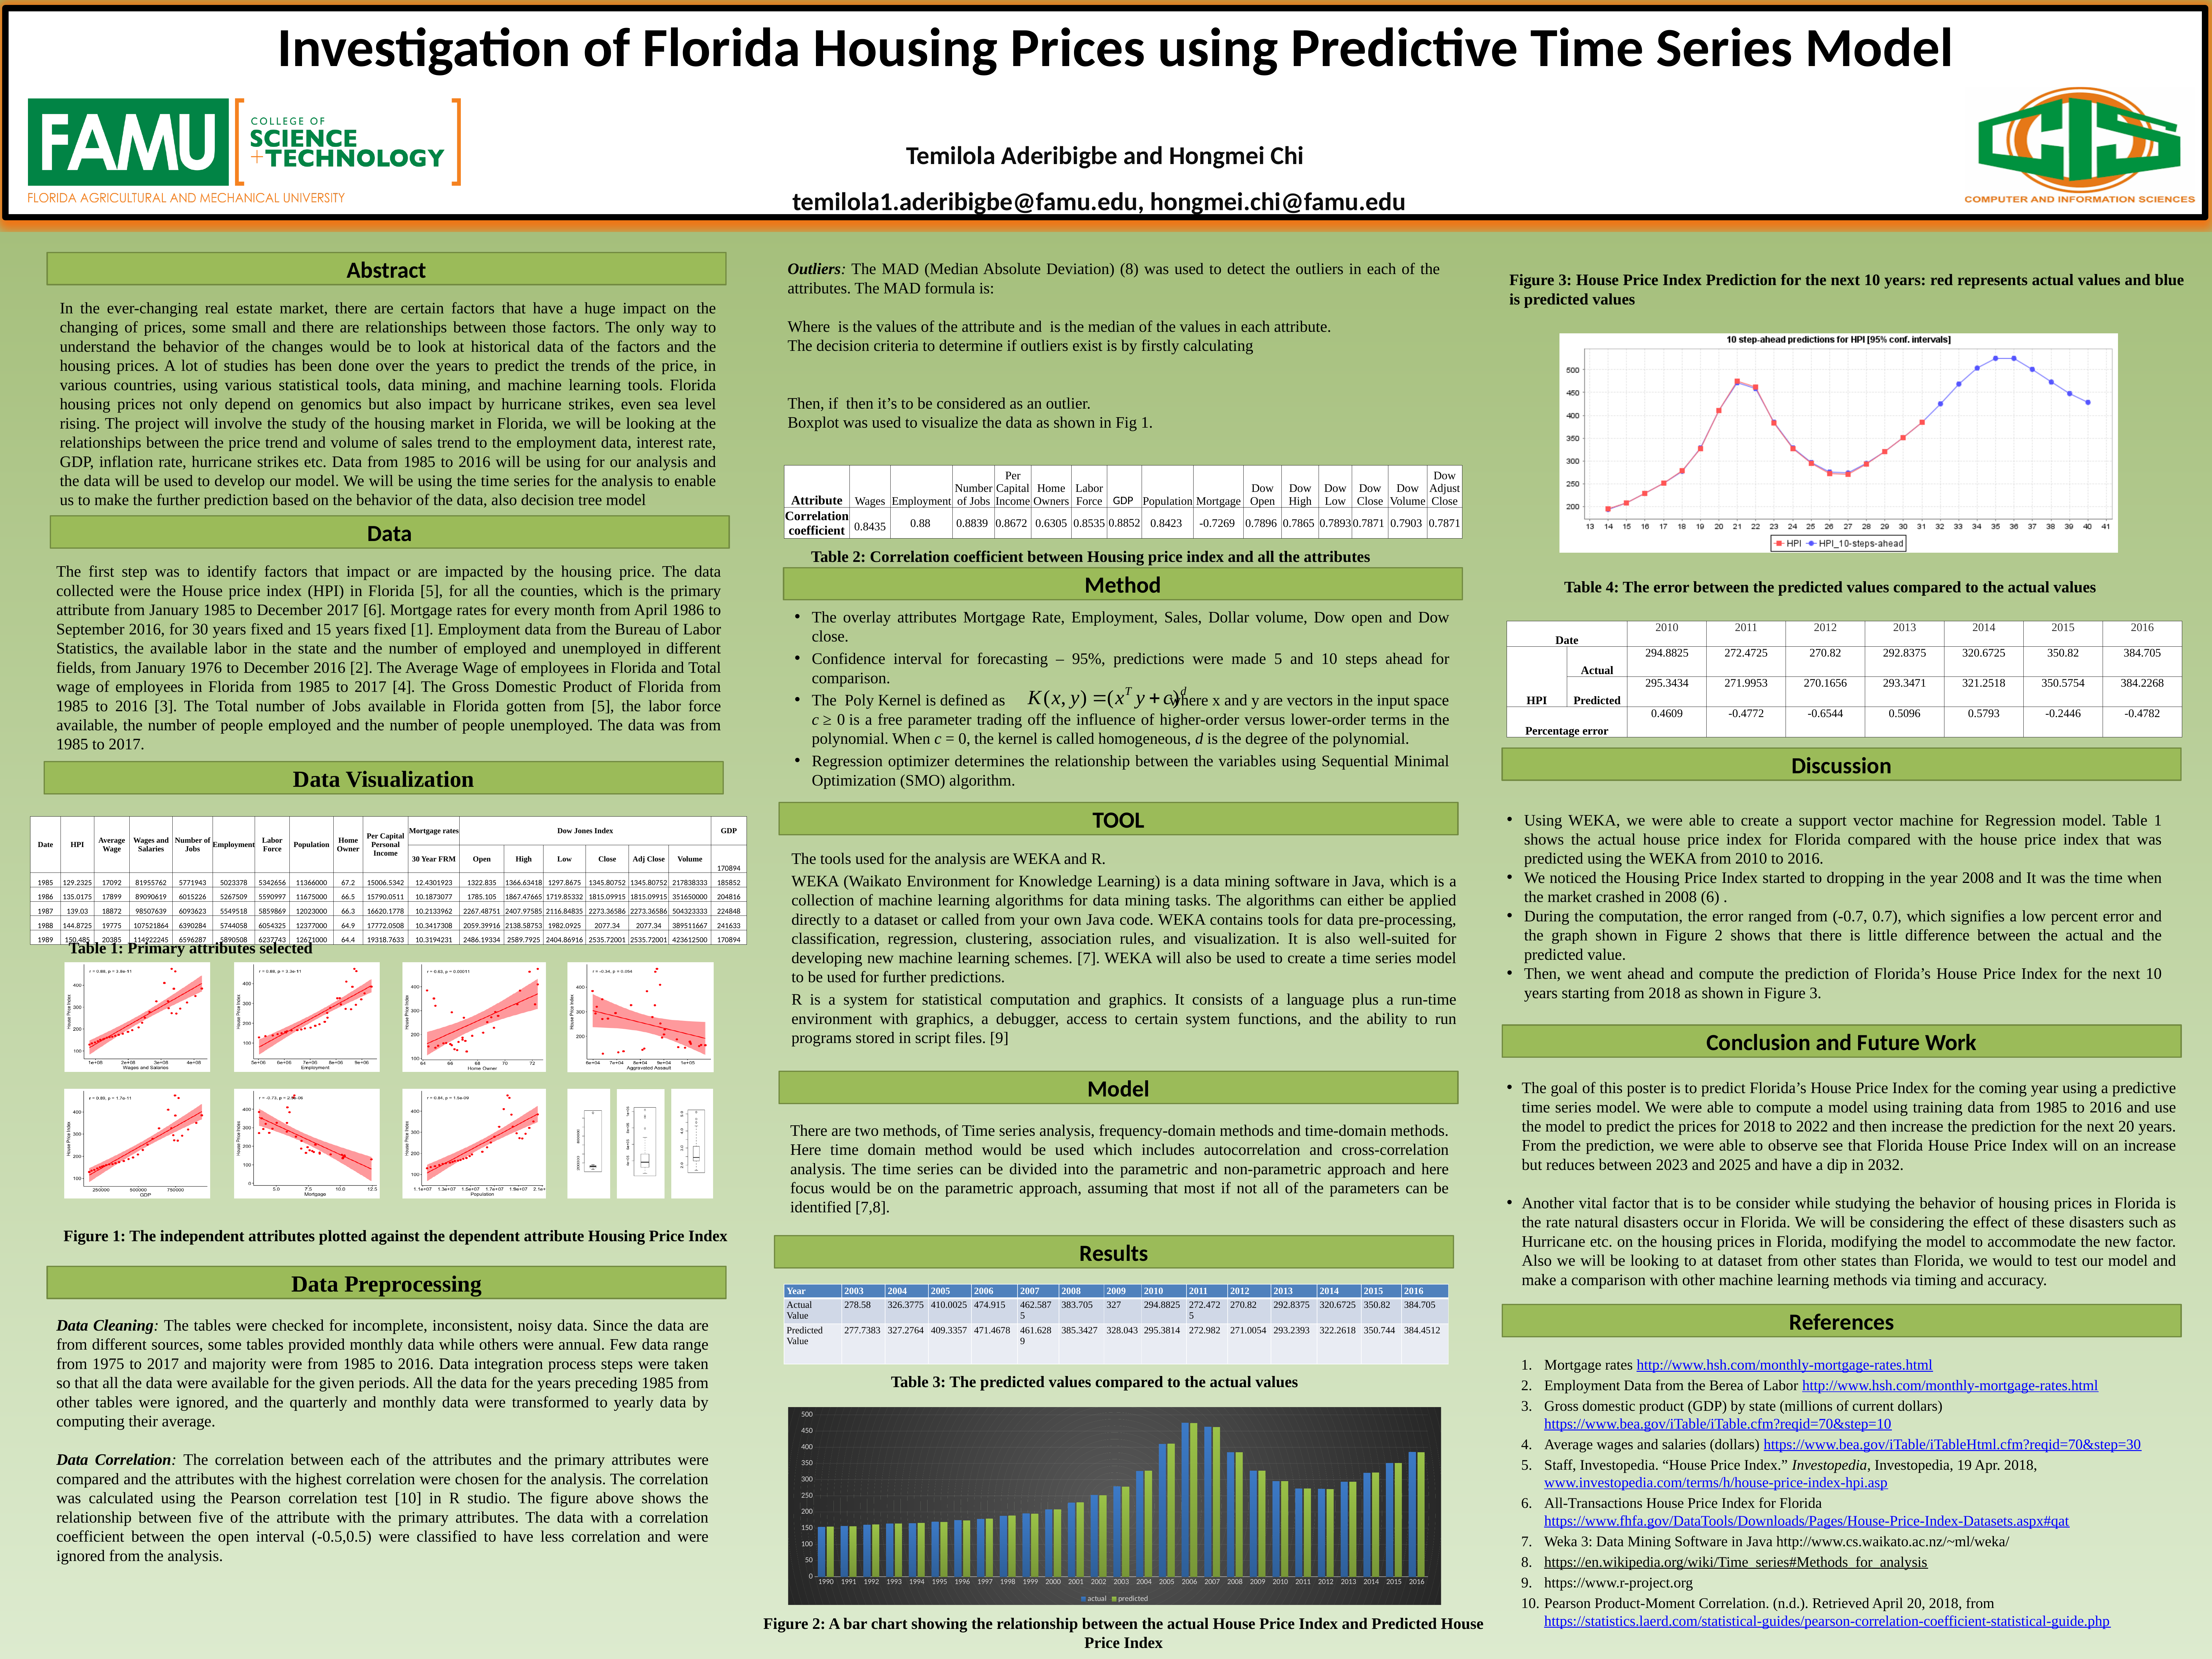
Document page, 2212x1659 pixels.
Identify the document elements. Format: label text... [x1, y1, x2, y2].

table_cell 1815.09915 [586, 887, 629, 889]
table_cell 0.7865 [1282, 508, 1319, 538]
table_header Employment [213, 817, 255, 873]
table_header 2007 [1018, 1284, 1059, 1297]
table_cell 135.0175 [61, 890, 94, 901]
picture [617, 1089, 665, 1198]
table_cell 89090619 [130, 887, 172, 889]
picture [64, 1089, 210, 1198]
table_cell 351650000 [669, 890, 711, 901]
table_cell 5771943 [173, 873, 213, 887]
table_cell 328.043 [1104, 1324, 1141, 1364]
table_cell 2273.36586 [629, 902, 669, 916]
picture [402, 962, 546, 1072]
table_cell 0.6305 [1031, 508, 1071, 538]
table_header 2014 [1317, 1284, 1361, 1297]
table_cell 384.2268 [2103, 677, 2182, 707]
text_box Data [50, 543, 730, 549]
table_cell 217838333 [669, 873, 711, 887]
table_cell 5342656 [255, 873, 289, 887]
table_cell 5590997 [255, 887, 289, 889]
text_box There are two methods, of Time series analysis, frequency-domain methods and time-domain methods. Here time domain method would be used which includes autocorrelation and cross-correlation analysis. The time series can be divided into the parametric and non-parametric approach and here focus would be on the parametric approach, assuming that most if not all of the parameters can be identified [7,8]. [786, 1117, 1454, 1218]
table_cell 2589.7925 [504, 930, 543, 944]
table_cell 350.82 [1362, 1299, 1401, 1324]
table_cell 385.3427 [1059, 1324, 1104, 1364]
table_header 2015 [1362, 1284, 1401, 1297]
list Figure 1: The independent attributes plotted against the dependent attribute Housing Price Index [46, 1236, 745, 1249]
table_cell 409.3357 [929, 1324, 971, 1364]
text_box Table 1: Primary attributes selected [64, 935, 381, 959]
table_cell 5859869 [255, 902, 289, 916]
table_cell 1867.47665 [504, 887, 543, 889]
table_cell 0.8672 [995, 508, 1031, 538]
table_cell 10.2133962 [408, 902, 459, 916]
table_cell 17772.0508 [363, 916, 408, 930]
table_header Per Capital Income [995, 465, 1031, 507]
table_cell 350.744 [1362, 1324, 1401, 1364]
table_cell 0.7903 [1388, 508, 1427, 538]
table_header 2009 [1104, 1284, 1141, 1297]
table_header Home Owners [1031, 465, 1071, 507]
table_cell 1815.09915 [629, 887, 669, 889]
table_cell 2404.86916 [543, 930, 586, 944]
table_cell 15006.5342 [363, 873, 408, 887]
table_cell 1987 [30, 902, 61, 916]
table_cell 129.2325 [61, 873, 94, 887]
text_box Method [783, 567, 1463, 600]
table_cell 0.4609 [1627, 707, 1706, 737]
table_cell 10.1873077 [408, 890, 459, 901]
table_cell 383.705 [1059, 1299, 1104, 1324]
table_cell 81955762 [130, 873, 172, 887]
table_header Dow Adjust Close [1427, 465, 1462, 507]
table_cell 139.03 [61, 902, 94, 916]
table_cell 1867.47665 [504, 890, 543, 901]
picture [65, 962, 210, 1072]
table_cell 0.8852 [1107, 508, 1142, 538]
table_header Employment [891, 465, 952, 507]
table_cell 2077.34 [629, 916, 669, 930]
table_cell 389511667 [669, 916, 711, 930]
table_cell Adj Close [629, 845, 669, 873]
text_box The first step was to identify factors that impact or are impacted by the housing price. The data collected were the House price index (HPI) in Florida [5], for all the counties, which is the primary attribute from January 1985 to December 2017 [6]. Mortgage rates for every month from April 1986 to September 2016, for 30 years fixed and 15 years fixed [1]. Employment data from the Bureau of Labor Statistics, the available labor in the state and the number of employed and unemployed in different fields, from January 1976 to December 2016 [2]. The Average Wage of employees in Florida and Total wage of employees in Florida from 1985 to 2017 [4]. The Gross Domestic Product of Florida from 1985 to 2016 [3]. The Total number of Jobs available in Florida gotten from [5], the labor force available, the number of people employed and the number of people unemployed. The data was from 1985 to 2017. [52, 559, 726, 755]
table_cell 5549518 [213, 902, 255, 916]
table_cell 0.8535 [1072, 508, 1107, 538]
table_header Number of Jobs [173, 817, 213, 873]
table_cell 204816 [711, 887, 747, 889]
table_cell 322.2618 [1317, 1324, 1361, 1364]
text_box Data [50, 515, 730, 543]
table_cell 474.915 [972, 1299, 1017, 1324]
table_cell 1988 [30, 916, 61, 930]
list The overlay attributes Mortgage Rate, Employment, Sales, Dollar volume, Dow open and Dow close. Confidence interval for forecasting – 95%, predictions were made 5 and 10 steps ahead for comparison. The Poly Kernel is defined as where x and y are vectors in the input space c ≥ 0 is a free parameter trading off the influence of higher-order versus lower-order terms in the polynomial. When c = 0, the kernel is called homogeneous, d is the degree of the polynomial. Regression optimizer determines the relationship between the variables using Sequential Minimal Optimization (SMO) algorithm. [783, 716, 1461, 805]
table_header Dow Low [1319, 465, 1352, 507]
table_header Number of Jobs [953, 465, 994, 507]
table_header GDP [711, 817, 747, 845]
table_cell 272.4725 [1707, 647, 1786, 677]
table_cell 2273.36586 [586, 902, 629, 916]
text_box Investigation of Florida Housing Prices using Predictive Time Series Model Temilola Aderibigbe and Hongmei Chi temilola1.aderibigbe@famu.edu, hongmei.chi@famu.edu [5, 8, 2206, 218]
table_cell 10.1873077 [408, 887, 459, 889]
text_box Results [774, 1235, 1454, 1269]
table_cell 271.9953 [1707, 677, 1786, 707]
table_header Wages [850, 465, 890, 507]
table_header Labor Force [255, 817, 289, 873]
table_header 2005 [929, 1284, 971, 1297]
table_cell 410.0025 [929, 1299, 971, 1324]
table_cell Percentage error [1507, 707, 1627, 737]
text_box References [1502, 1304, 2182, 1337]
table_cell 30 Year FRM [408, 845, 459, 873]
table_cell Predicted Value [784, 1324, 841, 1364]
table_header Dow Volume [1388, 465, 1427, 507]
table_cell 320.6725 [1317, 1299, 1361, 1324]
list Figure 1: The independent attributes plotted against the dependent attribute Housing Price Index [46, 1220, 745, 1236]
list Figure 2: A bar chart showing the relationship between the actual House Price Index and Predicted House Price Index [745, 1601, 1502, 1659]
table_cell 1815.09915 [629, 890, 669, 901]
table_cell 6093623 [173, 902, 213, 916]
table_cell 0.8435 [850, 508, 890, 538]
table_cell 270.1656 [1786, 677, 1865, 707]
picture [28, 98, 461, 202]
picture [234, 962, 380, 1072]
table_cell 170894 [711, 930, 747, 944]
table_header Year [784, 1284, 841, 1297]
table_cell 423612500 [669, 930, 711, 944]
table_cell HPI [1507, 647, 1567, 707]
table_cell 5023378 [213, 873, 255, 887]
picture [234, 1089, 380, 1198]
table_cell 0.8839 [953, 508, 994, 538]
table_cell 384.705 [1402, 1299, 1448, 1324]
chart [788, 1407, 1441, 1605]
table_cell 135.0175 [61, 887, 94, 889]
table_header Attribute [784, 465, 849, 507]
table_header Population [290, 817, 333, 873]
table_header 2016 [2103, 621, 2182, 646]
table_cell -0.6544 [1786, 707, 1865, 737]
table_header Dow Close [1352, 465, 1388, 507]
text_box Data Visualization [44, 761, 724, 794]
text_box Discussion [1501, 747, 2182, 781]
table_cell 1785.105 [460, 887, 504, 889]
table_cell 98507639 [130, 902, 172, 916]
table_header Wages and Salaries [130, 817, 172, 873]
table_cell 67.2 [334, 873, 363, 887]
picture [1559, 333, 2118, 553]
table_cell 66.5 [334, 887, 363, 889]
table_cell 2407.97585 [504, 902, 543, 916]
table_cell Volume [669, 845, 711, 873]
text_box Conclusion and Future Work [1502, 1024, 2182, 1058]
table_cell 64.4 [334, 930, 363, 935]
table_cell 0.7896 [1244, 508, 1281, 538]
text_box Using WEKA, we were able to create a support vector machine for Regression model. Table 1 shows the actual house price index for Florida compared with the house price index that was predicted using the WEKA from 2010 to 2016. We noticed the Housing Price Index started to dropping in the year 2008 and It was the time when the market crashed in 2008 (6) . During the computation, the error ranged from (-0.7, 0.7), which signifies a low percent error and the graph shown in Figure 2 shows that there is little difference between the actual and the predicted value. Then, we went ahead and compute the prediction of Florida’s House Price Index for the next 10 years starting from 2018 as shown in Figure 3. [1502, 807, 2167, 1004]
table_cell -0.4772 [1707, 707, 1786, 737]
picture [567, 962, 714, 1072]
table_cell 2077.34 [586, 916, 629, 930]
list The tools used for the analysis are WEKA and R. WEKA (Waikato Environment for Knowledge Learning) is a data mining software in Java, which is a collection of machine learning algorithms for data mining tasks. The algorithms can either be applied directly to a dataset or called from your own Java code. WEKA contains tools for data pre-processing, classification, regression, clustering, association rules, and visualization. It is also well-suited for developing new machine learning schemes. [7]. WEKA will also be used to create a time series model to be used for further predictions. R is a system for statistical computation and graphics. It consists of a language plus a run-time environment with graphics, a debugger, access to certain system functions, and the ability to run programs stored in script files. [9] [787, 890, 1462, 1074]
table_cell -0.4782 [2103, 707, 2182, 737]
table_cell 1815.09915 [586, 890, 629, 901]
table_cell Correlation coefficient [784, 508, 849, 538]
text_box Table 2: Correlation coefficient between Housing price index and all the attributes [806, 543, 1442, 567]
table_cell 0.7871 [1427, 508, 1462, 538]
table_cell 1345.80752 [586, 873, 629, 887]
table_header 2006 [972, 1284, 1017, 1297]
table_cell 293.3471 [1865, 677, 1944, 707]
table_cell 0.88 [891, 508, 952, 538]
table_cell 2267.48751 [460, 902, 504, 916]
picture [671, 1089, 713, 1198]
table_cell 6596287 [173, 930, 213, 935]
table_cell 10.3417308 [408, 916, 459, 930]
table_cell 293.2393 [1271, 1324, 1317, 1364]
table_cell 350.82 [2024, 647, 2103, 677]
table_header 2014 [1944, 621, 2023, 646]
table_cell Actual [1567, 647, 1627, 677]
table_cell Actual Value [784, 1299, 841, 1324]
table_cell 272.4725 [1187, 1299, 1227, 1324]
table_cell 15790.0511 [363, 890, 408, 901]
table_cell 384.4512 [1402, 1324, 1448, 1364]
table_cell 5267509 [213, 890, 255, 901]
table_cell 295.3814 [1142, 1324, 1186, 1364]
table_cell 12377000 [290, 916, 333, 930]
table_cell 19318.7633 [363, 930, 408, 944]
table_cell 321.2518 [1944, 677, 2023, 707]
table_cell 11675000 [290, 890, 333, 901]
table_cell 204816 [711, 890, 747, 901]
table_header Labor Force [1072, 465, 1107, 507]
table_cell 224848 [711, 902, 747, 916]
table_cell 271.0054 [1228, 1324, 1271, 1364]
table_cell -0.2446 [2024, 707, 2103, 737]
table_header 2010 [1627, 621, 1706, 646]
table_header 2013 [1271, 1284, 1317, 1297]
table_cell 11366000 [290, 873, 333, 887]
list Mortgage rates http://www.hsh.com/monthly-mortgage-rates.html Employment Data from the Berea of Labor http://www.hsh.com/monthly-mortgage-rates.html Gross domestic product (GDP) by state (millions of current dollars) https://www.bea.gov/iTable/iTable.cfm?reqid=70&step=10 Average wages and salaries (dollars) https://www.bea.gov/iTable/iTableHtml.cfm?reqid=70&step=30 Staff, Investopedia. “House Price Index.” Investopedia, Investopedia, 19 Apr. 2018, www.investopedia.com/terms/h/house-price-index-hpi.asp All-Transactions House Price Index for Florida https://www.fhfa.gov/DataTools/Downloads/Pages/House-Price-Index-Datasets.aspx#qat Weka 3: Data Mining Software in Java http://www.cs.waikato.ac.nz/~ml/weka/ https://en.wikipedia.org/wiki/Time_series#Methods_for_analysis https://www.r-project.org Pearson Product-Moment Correlation. (n.d.). Retrieved April 20, 2018, from https://statistics.laerd.com/statistical-guides/pearson-correlation-coefficient-statistical-guide.php [1509, 1343, 2174, 1653]
table_cell 1986 [30, 887, 61, 889]
table_cell 278.58 [842, 1299, 885, 1324]
table_header 2004 [885, 1284, 928, 1297]
table_cell 89090619 [130, 890, 172, 901]
table_cell 384.705 [2103, 647, 2182, 677]
table_header Per Capital Personal Income [363, 817, 408, 873]
table_cell 295.3434 [1627, 677, 1706, 707]
table_cell 1345.80752 [629, 873, 669, 887]
table_header HPI [61, 817, 94, 873]
table_cell Close [586, 845, 629, 873]
table_cell 294.8825 [1627, 647, 1706, 677]
table_header 2013 [1865, 621, 1944, 646]
table_cell 6390284 [173, 916, 213, 930]
table_header 2008 [1059, 1284, 1104, 1297]
text_box Abstract [46, 252, 727, 285]
table_cell 2535.72001 [629, 930, 669, 944]
table_cell 241633 [711, 916, 747, 930]
text_box Model [779, 1071, 1459, 1104]
table_cell 270.82 [1786, 647, 1865, 677]
table_cell 2486.19334 [460, 930, 504, 944]
table_cell 350.5754 [2024, 677, 2103, 707]
table_cell 1322.835 [460, 873, 504, 887]
table_cell 461.6289 [1018, 1324, 1059, 1364]
table_cell 0.5096 [1865, 707, 1944, 737]
table_cell 17899 [94, 887, 129, 889]
table_cell Low [543, 845, 586, 873]
table_cell 185852 [711, 873, 747, 887]
table_cell 12023000 [290, 902, 333, 916]
table_cell 1719.85332 [543, 890, 586, 901]
table_cell 17899 [94, 890, 129, 901]
list In the ever-changing real estate market, there are certain factors that have a huge impact on the changing of prices, some small and there are relationships between those factors. The only way to understand the behavior of the changes would be to look at historical data of the factors and the housing prices. A lot of studies has been done over the years to predict the trends of the price, in various countries, using various statistical tools, data mining, and machine learning tools. Florida housing prices not only depend on genomics but also impact by hurricane strikes, even sea level rising. The project will involve the study of the housing market in Florida, we will be looking at the relationships between the price trend and volume of sales trend to the employment data, interest rate, GDP, inflation rate, hurricane strikes etc. Data from 1985 to 2016 will be using for our analysis and the data will be used to develop our model. We will be using the time series for the analysis to enable us to make the further prediction based on the behavior of the data, also decision tree model [48, 286, 728, 524]
table_cell 11675000 [290, 887, 333, 889]
table_cell 1719.85332 [543, 887, 586, 889]
list The overlay attributes Mortgage Rate, Employment, Sales, Dollar volume, Dow open and Dow close. Confidence interval for forecasting – 95%, predictions were made 5 and 10 steps ahead for comparison. The Poly Kernel is defined as where x and y are vectors in the input space c ≥ 0 is a free parameter trading off the influence of higher-order versus lower-order terms in the polynomial. When c = 0, the kernel is called homogeneous, d is the degree of the polynomial. Regression optimizer determines the relationship between the variables using Sequential Minimal Optimization (SMO) algorithm. [783, 600, 1461, 716]
table_header Date [30, 817, 61, 873]
table_header 2012 [1228, 1284, 1271, 1297]
table_cell 0.8423 [1142, 508, 1193, 538]
table_cell 6015226 [173, 887, 213, 889]
table_cell 326.3775 [885, 1299, 928, 1324]
table_header Population [1142, 465, 1193, 507]
table_cell 5890508 [213, 930, 255, 935]
table_header 2011 [1187, 1284, 1227, 1297]
table_cell 0.7871 [1352, 508, 1388, 538]
table_header Date [1507, 621, 1627, 646]
table_cell High [504, 845, 543, 873]
table_cell -0.7269 [1194, 508, 1243, 538]
text_box The goal of this poster is to predict Florida’s House Price Index for the coming year using a predictive time series model. We were able to compute a model using training data from 1985 to 2016 and use the model to predict the prices for 2018 to 2022 and then increase the prediction for the next 20 years. From the prediction, we were able to observe see that Florida House Price Index will on an increase but reduces between 2023 and 2025 and have a dip in 2032. Another vital factor that is to be consider while studying the behavior of housing prices in Florida is the rate natural disasters occur in Florida. We will be considering the effect of these disasters such as Hurricane etc. on the housing prices in Florida, modifying the model to accommodate the new factor. Also we will be looking to at dataset from other states than Florida, we would to test our model and make a comparison with other machine learning methods via timing and accuracy. [1502, 1075, 2181, 1291]
table_cell 277.7383 [842, 1324, 885, 1364]
table_cell 504323333 [669, 902, 711, 916]
table_cell 15790.0511 [363, 887, 408, 889]
table_header Average Wage [94, 817, 129, 873]
table_cell 1297.8675 [543, 873, 586, 887]
table_cell 2059.39916 [460, 916, 504, 930]
table_header 2011 [1707, 621, 1786, 646]
table_cell 0.5793 [1944, 707, 2023, 737]
table_cell 12.4301923 [408, 873, 459, 887]
table_cell 6015226 [173, 890, 213, 901]
table_cell 2535.72001 [586, 930, 629, 944]
table_header Home Owner [334, 817, 363, 873]
table_cell 66.5 [334, 890, 363, 901]
table_cell 270.82 [1228, 1299, 1271, 1324]
table_cell 20385 [94, 930, 129, 935]
table_cell 10.3194231 [408, 930, 459, 944]
table_header Mortgage rates [408, 817, 459, 845]
table_cell 1982.0925 [543, 916, 586, 930]
picture [402, 1089, 546, 1198]
text_box Data Cleaning: The tables were checked for incomplete, inconsistent, noisy data. Since the data are from different sources, some tables provided monthly data while others were annual. Few data range from 1975 to 2017 and majority were from 1985 to 2016. Data integration process steps were taken so that all the data were available for the given periods. All the data for the years preceding 1985 from other tables were ignored, and the quarterly and monthly data were transformed to yearly data by computing their average. Data Correlation: The correlation between each of the attributes and the primary attributes were compared and the attributes with the highest correlation were chosen for the analysis. The correlation was calculated using the Pearson correlation test [10] in R studio. The figure above shows the relationship between five of the attribute with the primary attributes. The data with a correlation coefficient between the open interval (-0.5,0.5) were classified to have less correlation and were ignored from the analysis. [52, 1312, 714, 1605]
picture [1965, 87, 2195, 202]
table_header Dow Jones Index [460, 817, 711, 845]
table_cell 5267509 [213, 887, 255, 889]
table_cell 0.7893 [1319, 508, 1352, 538]
table_cell 114922245 [130, 930, 172, 935]
table_cell 66.3 [334, 902, 363, 916]
table_cell 320.6725 [1944, 647, 2023, 677]
table_cell 144.8725 [61, 916, 94, 930]
table_cell 16620.1778 [363, 902, 408, 916]
table_header 2012 [1786, 621, 1865, 646]
table_cell 327.2764 [885, 1324, 928, 1364]
table_cell 5744058 [213, 916, 255, 930]
picture [567, 1089, 610, 1198]
table_header 2015 [2024, 621, 2103, 646]
table_cell 2138.58753 [504, 916, 543, 930]
table_cell 17092 [94, 873, 129, 887]
table_cell Open [460, 845, 504, 873]
table_cell 19775 [94, 916, 129, 930]
table_cell 6054325 [255, 916, 289, 930]
table_cell 1785.105 [460, 890, 504, 901]
table_cell 327 [1104, 1299, 1141, 1324]
table_cell 18872 [94, 902, 129, 916]
text_box Table 4: The error between the predicted values compared to the actual values [1559, 574, 2134, 598]
text_box Data Preprocessing [46, 1266, 727, 1299]
table_cell 1985 [30, 873, 61, 887]
table_cell 462.5875 [1018, 1299, 1059, 1324]
table_header Dow Open [1244, 465, 1281, 507]
table_cell 2116.84835 [543, 902, 586, 916]
table_cell 12671000 [290, 930, 333, 935]
table_cell 6237743 [255, 930, 289, 935]
table_cell 107521864 [130, 916, 172, 930]
table_cell 150.485 [61, 930, 94, 944]
table_cell 471.4678 [972, 1324, 1017, 1364]
table_cell 64.9 [334, 916, 363, 930]
table_cell 294.8825 [1142, 1299, 1186, 1324]
table_cell 1989 [30, 930, 61, 944]
list The tools used for the analysis are WEKA and R. WEKA (Waikato Environment for Knowledge Learning) is a data mining software in Java, which is a collection of machine learning algorithms for data mining tasks. The algorithms can either be applied directly to a dataset or called from your own Java code. WEKA contains tools for data pre-processing, classification, regression, clustering, association rules, and visualization. It is also well-suited for developing new machine learning schemes. [7]. WEKA will also be used to create a time series model to be used for further predictions. R is a system for statistical computation and graphics. It consists of a language plus a run-time environment with graphics, a debugger, access to certain system functions, and the ability to run programs stored in script files. [9] [787, 843, 1462, 889]
text_box Figure 3: House Price Index Prediction for the next 10 years: red represents actual values and blue is predicted values [1505, 267, 2189, 310]
table_cell 272.982 [1187, 1324, 1227, 1364]
table_cell 1986 [30, 890, 61, 901]
text_box TOOL [779, 802, 1459, 835]
table_header GDP [1107, 465, 1142, 507]
table_cell 351650000 [669, 887, 711, 889]
table_cell 5590997 [255, 890, 289, 901]
table_header Dow High [1282, 465, 1319, 507]
table_header 2016 [1402, 1284, 1448, 1297]
table_cell 170894 [711, 845, 747, 873]
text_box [1024, 682, 1191, 713]
table_cell 292.8375 [1271, 1299, 1317, 1324]
table_header 2003 [842, 1284, 885, 1297]
text_box Table 3: The predicted values compared to the actual values [886, 1369, 1337, 1407]
table_header 2010 [1142, 1284, 1186, 1297]
table_cell 1366.63418 [504, 873, 543, 887]
table_cell 292.8375 [1865, 647, 1944, 677]
table_header Mortgage [1194, 465, 1243, 507]
table_cell Predicted [1567, 677, 1627, 707]
